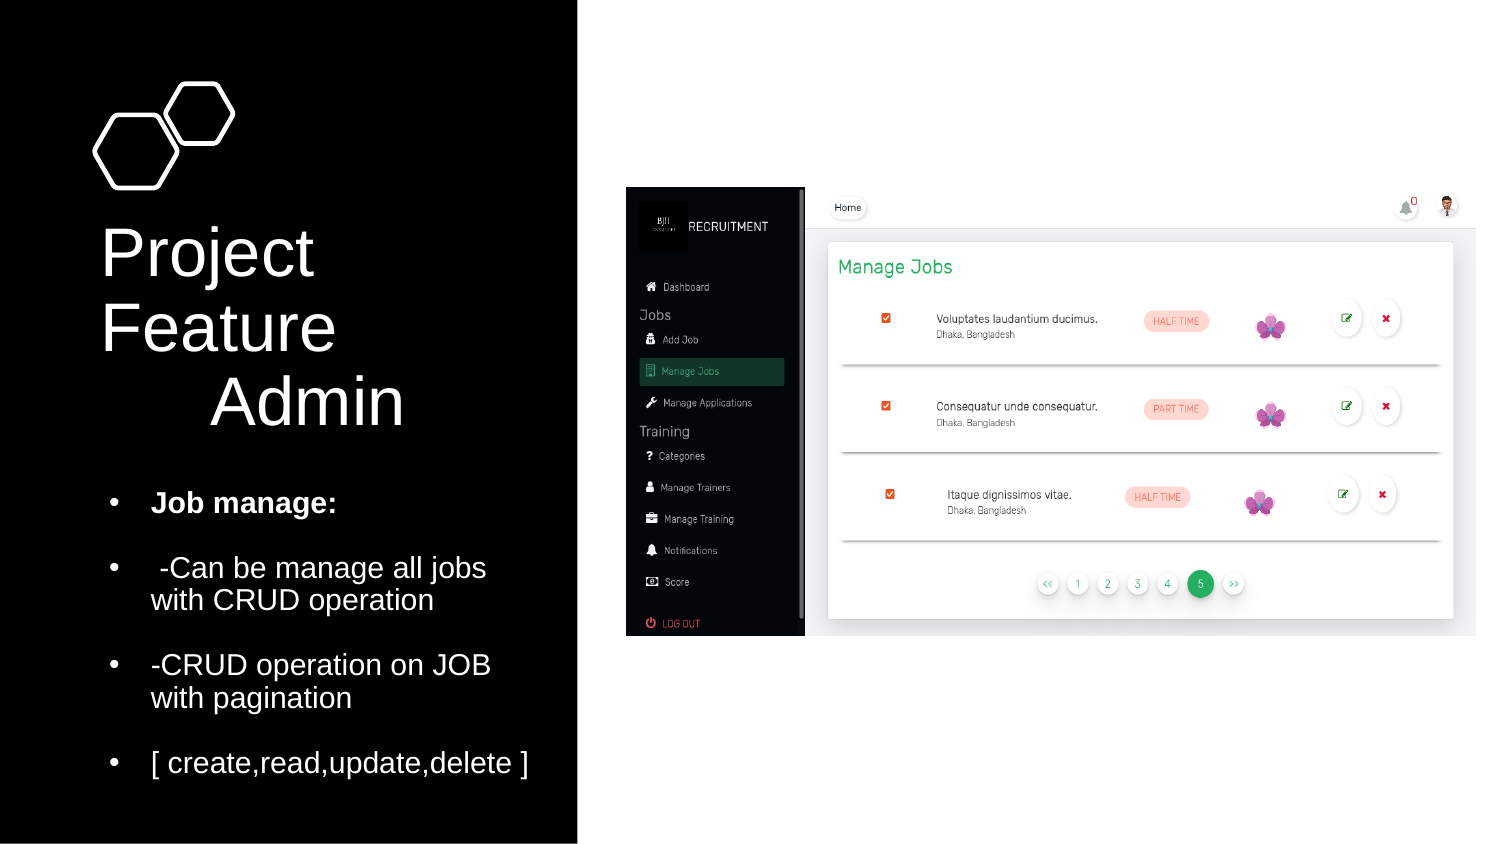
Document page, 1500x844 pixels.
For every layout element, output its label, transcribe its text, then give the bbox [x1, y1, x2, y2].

text_box Project Feature Admin [86, 199, 524, 448]
text_box Job manage: -Can be manage all jobs with CRUD operation -CRUD operation on JOB with pagination [ create,read,update,delete ] [94, 479, 549, 799]
text_box [580, 0, 1500, 844]
picture [626, 187, 1477, 636]
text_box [94, 83, 234, 189]
text_box [0, 0, 580, 844]
